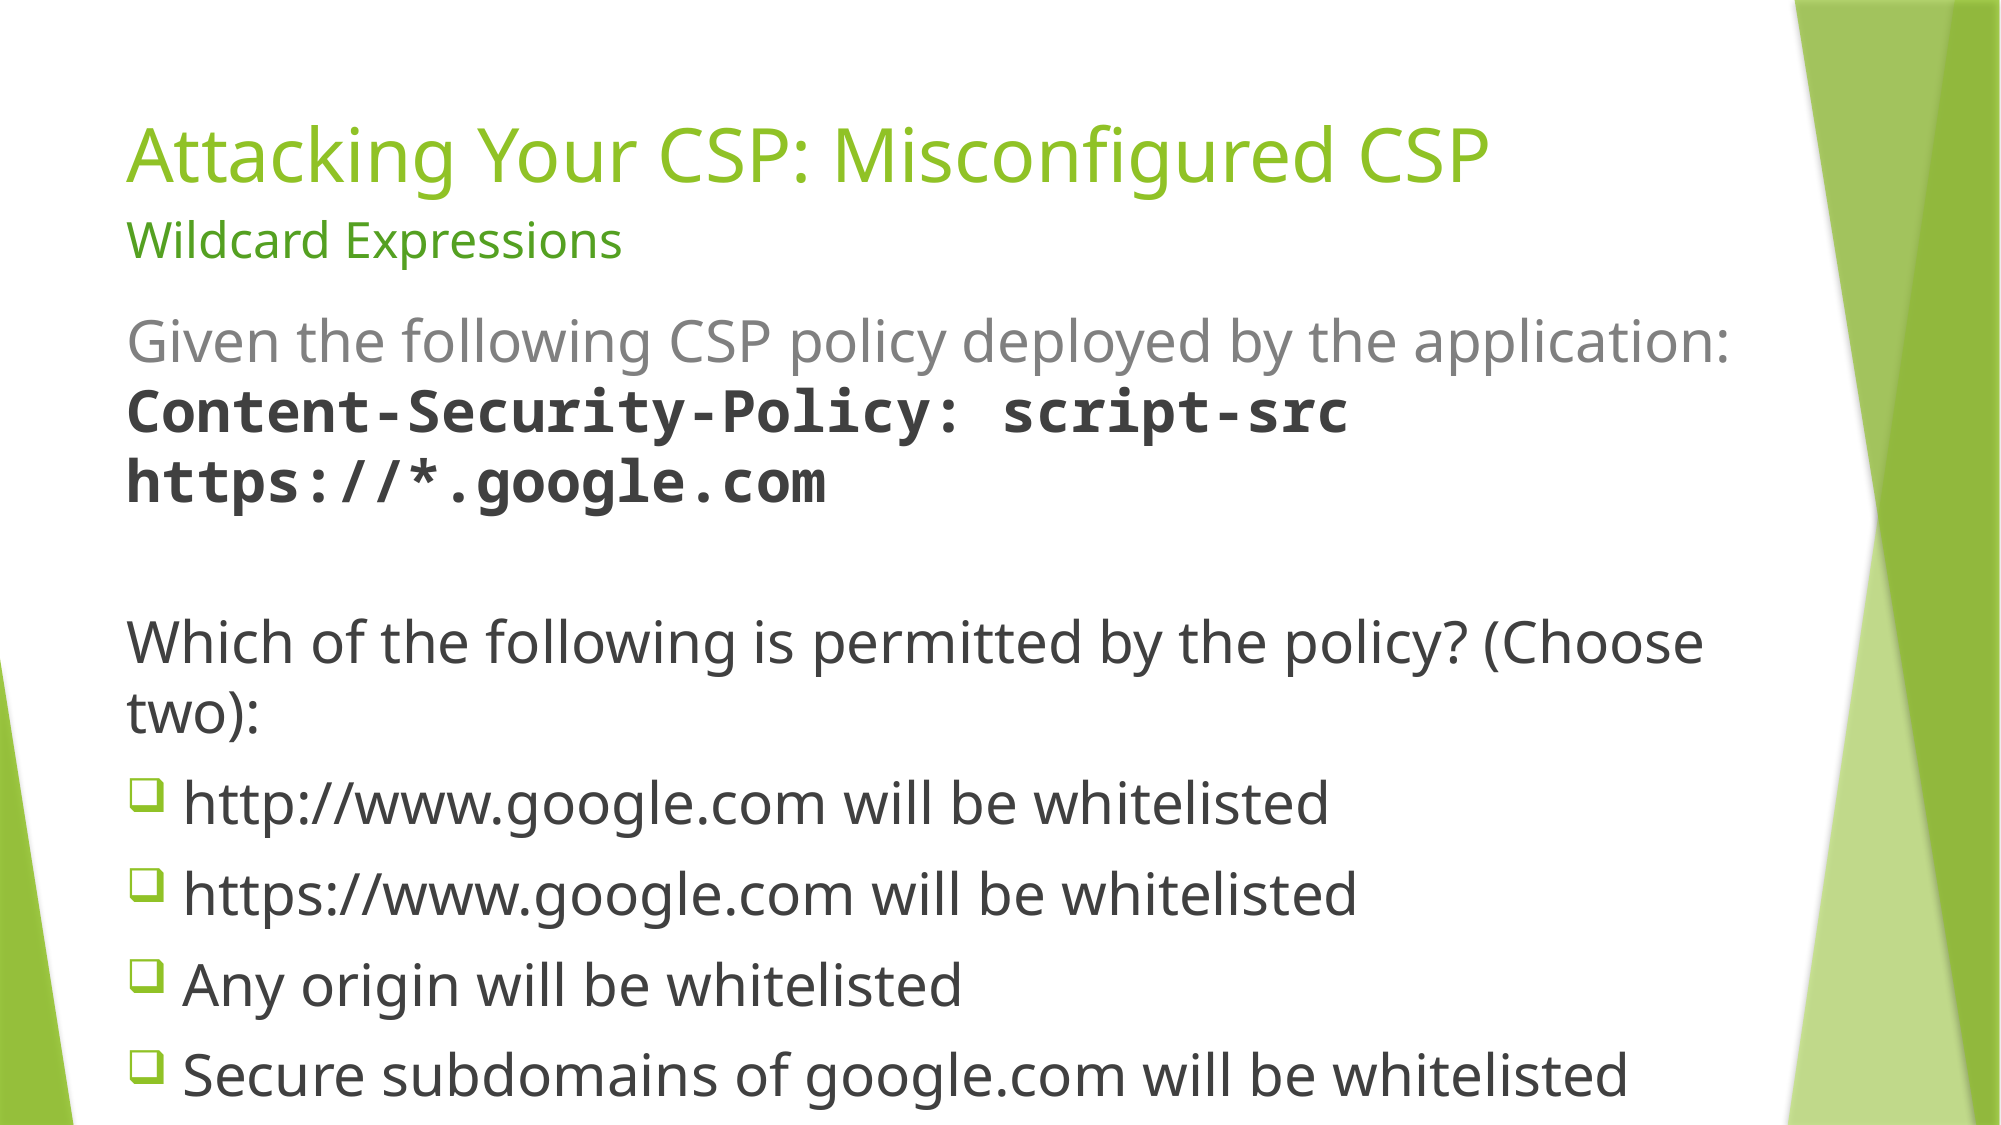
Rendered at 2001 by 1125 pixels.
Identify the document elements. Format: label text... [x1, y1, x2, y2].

text_box Wildcard Expressions [111, 200, 1522, 325]
title Attacking Your CSP: Misconfigured CSP [111, 99, 1522, 200]
list Given the following CSP policy deployed by the application: Content-Security-Policy: script-src https://*.google.com Which of the following is permitted by the policy? (Choose two): http://www.google.com will be whitelisted https://www.google.com will be whitelisted Any origin will be whitelisted Secure subdomains of google.com will be whitelisted [111, 296, 1853, 934]
